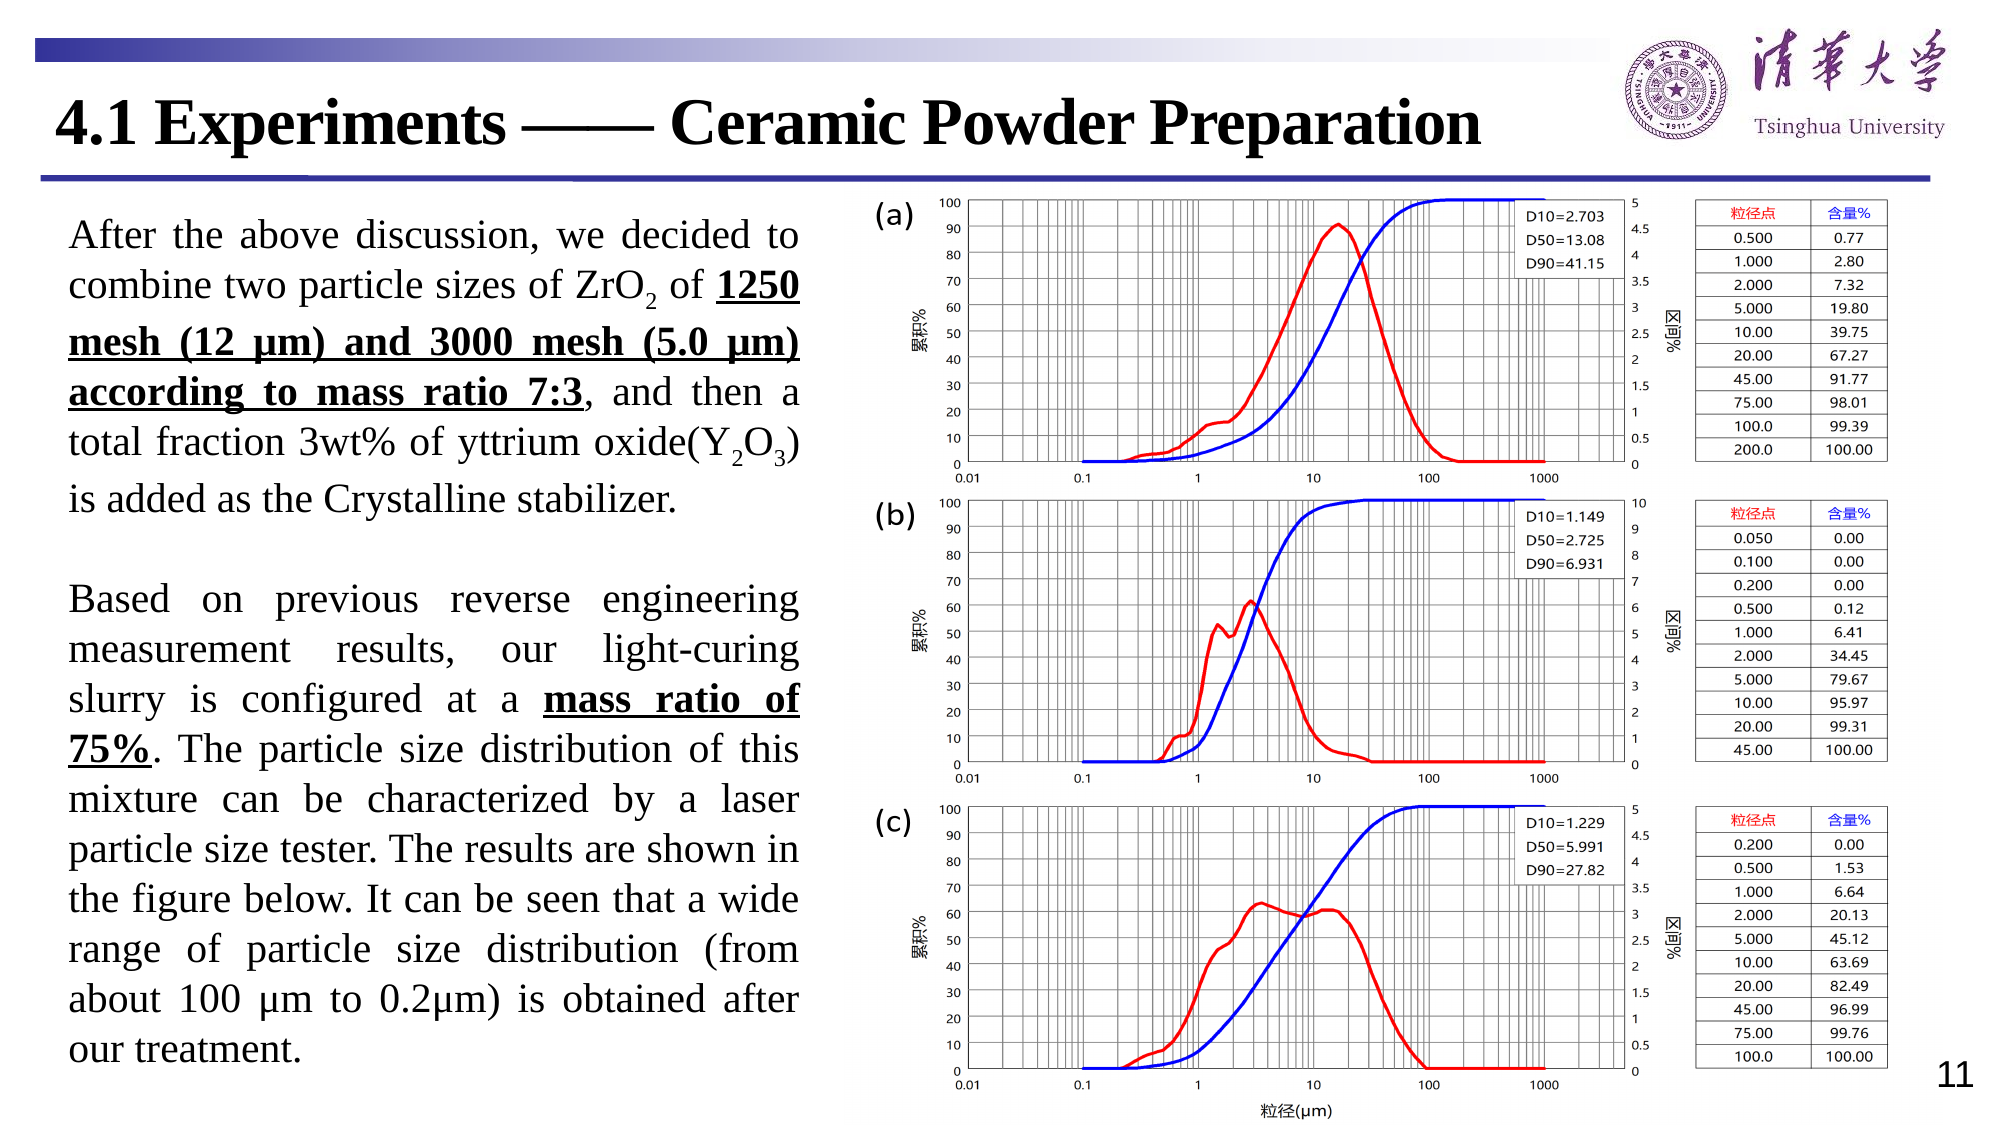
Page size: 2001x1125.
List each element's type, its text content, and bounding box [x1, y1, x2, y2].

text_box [34, 12, 1963, 155]
title 4.1 Experiments —— Ceramic Powder Preparation [53, 166, 1584, 266]
text_box [1949, 1060, 2000, 1096]
text_box [1584, 175, 1931, 180]
text_box After the above discussion, we decided to combine two particle sizes of ZrO2 of 1250 mesh (12 μm) and 3000 mesh (5.0 μm) according to mass ratio 7:3, and then a total fraction 3wt% of yttrium oxide(Y2O3) is added as the Crystalline stabilizer. Based on previous reverse engineering measurement results, our light-curing slurry is configured at a mass ratio of 75%. The particle size distribution of this mixture can be characterized by a laser particle size tester. The results are shown in the figure below. It can be seen that a wide range of particle size distribution (from about 100 μm to 0.2μm) is obtained after our treatment. [53, 199, 815, 1079]
text_box [40, 175, 53, 182]
picture [843, 181, 1944, 1125]
